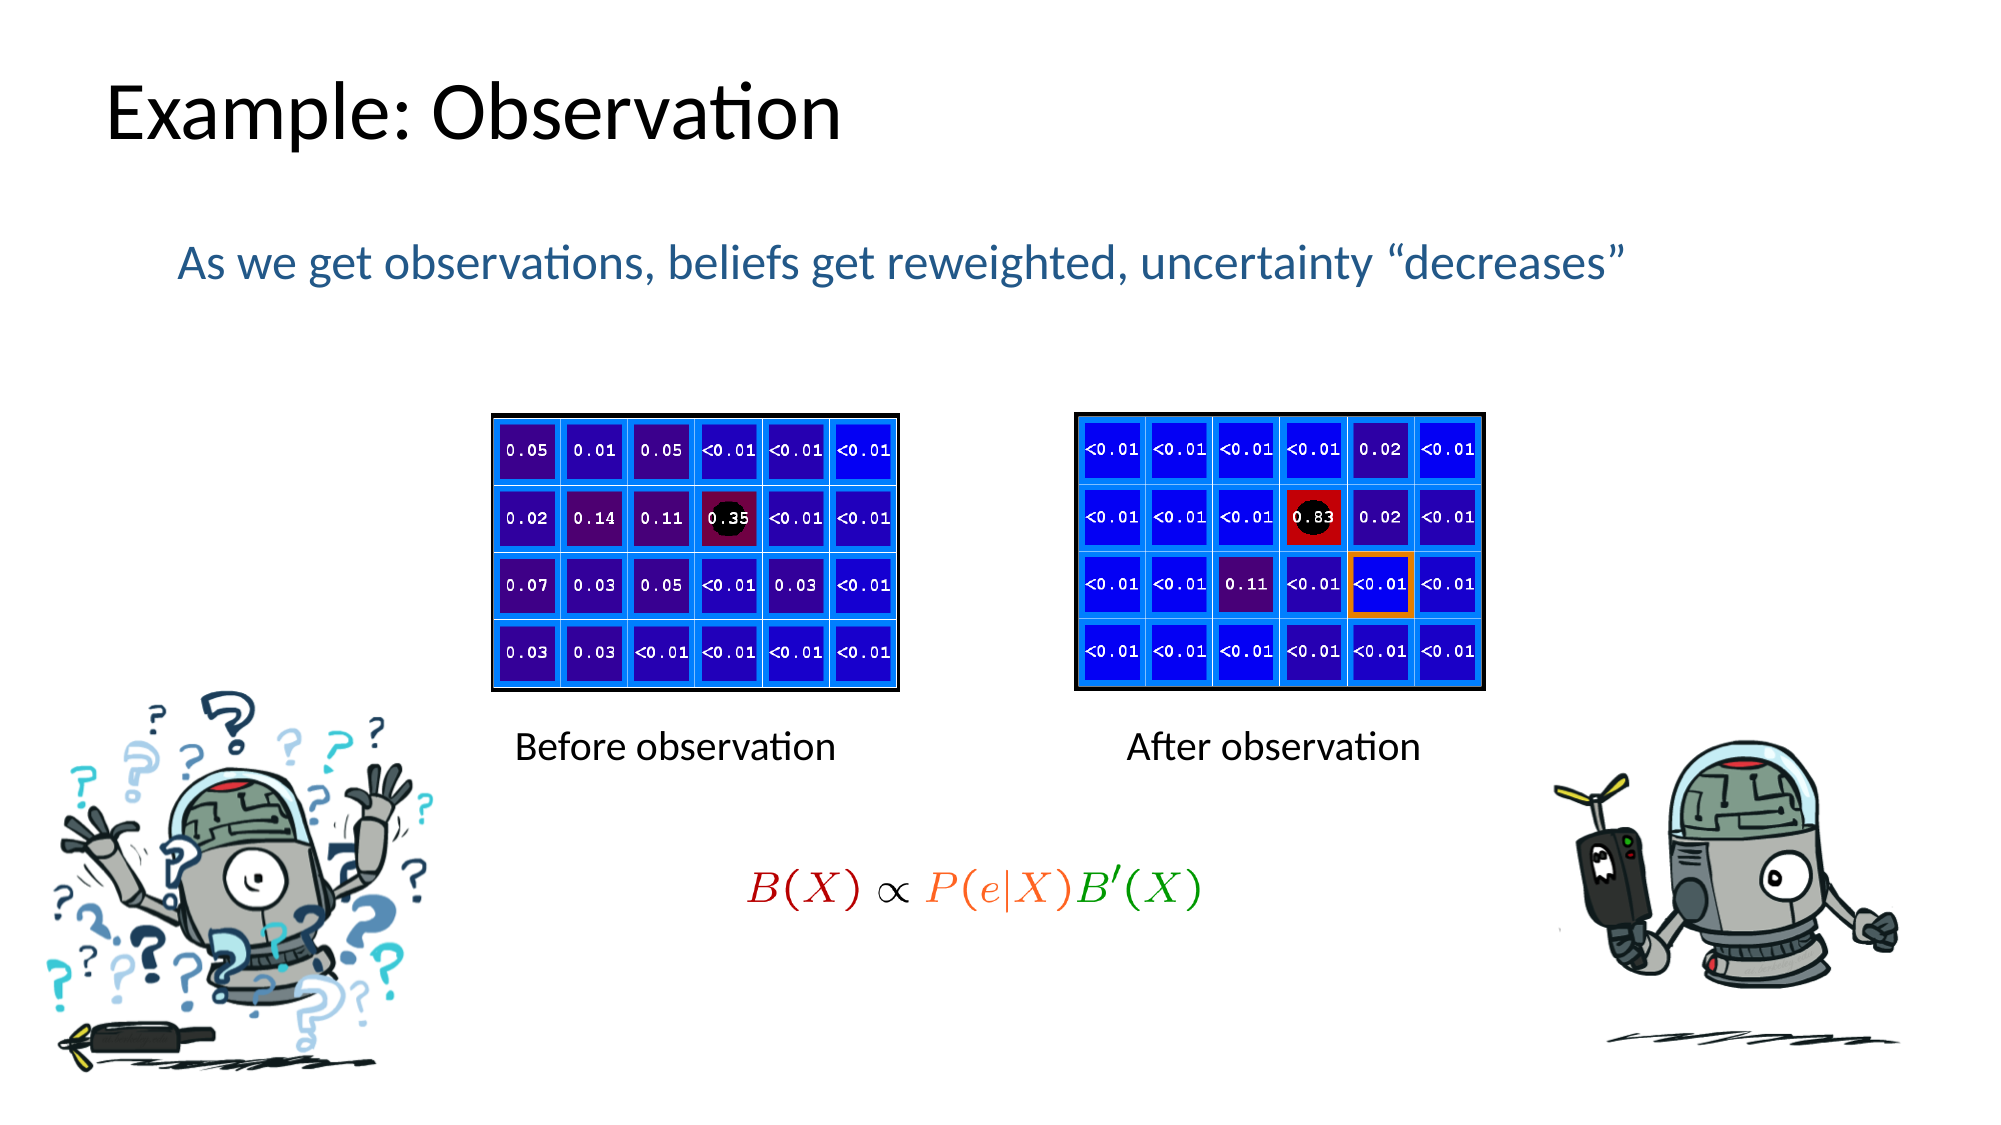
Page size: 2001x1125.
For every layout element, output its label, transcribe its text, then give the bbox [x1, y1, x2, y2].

list As we get observations, beliefs get reweighted, uncertainty “decreases” [162, 229, 1934, 1005]
picture [1537, 665, 1938, 1080]
picture [491, 412, 900, 692]
picture [25, 674, 446, 1090]
text_box Before observation [499, 711, 913, 776]
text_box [1074, 412, 1486, 691]
title Example: Observation [90, 60, 1816, 164]
text_box After observation [1111, 711, 1525, 776]
picture [746, 862, 1200, 915]
